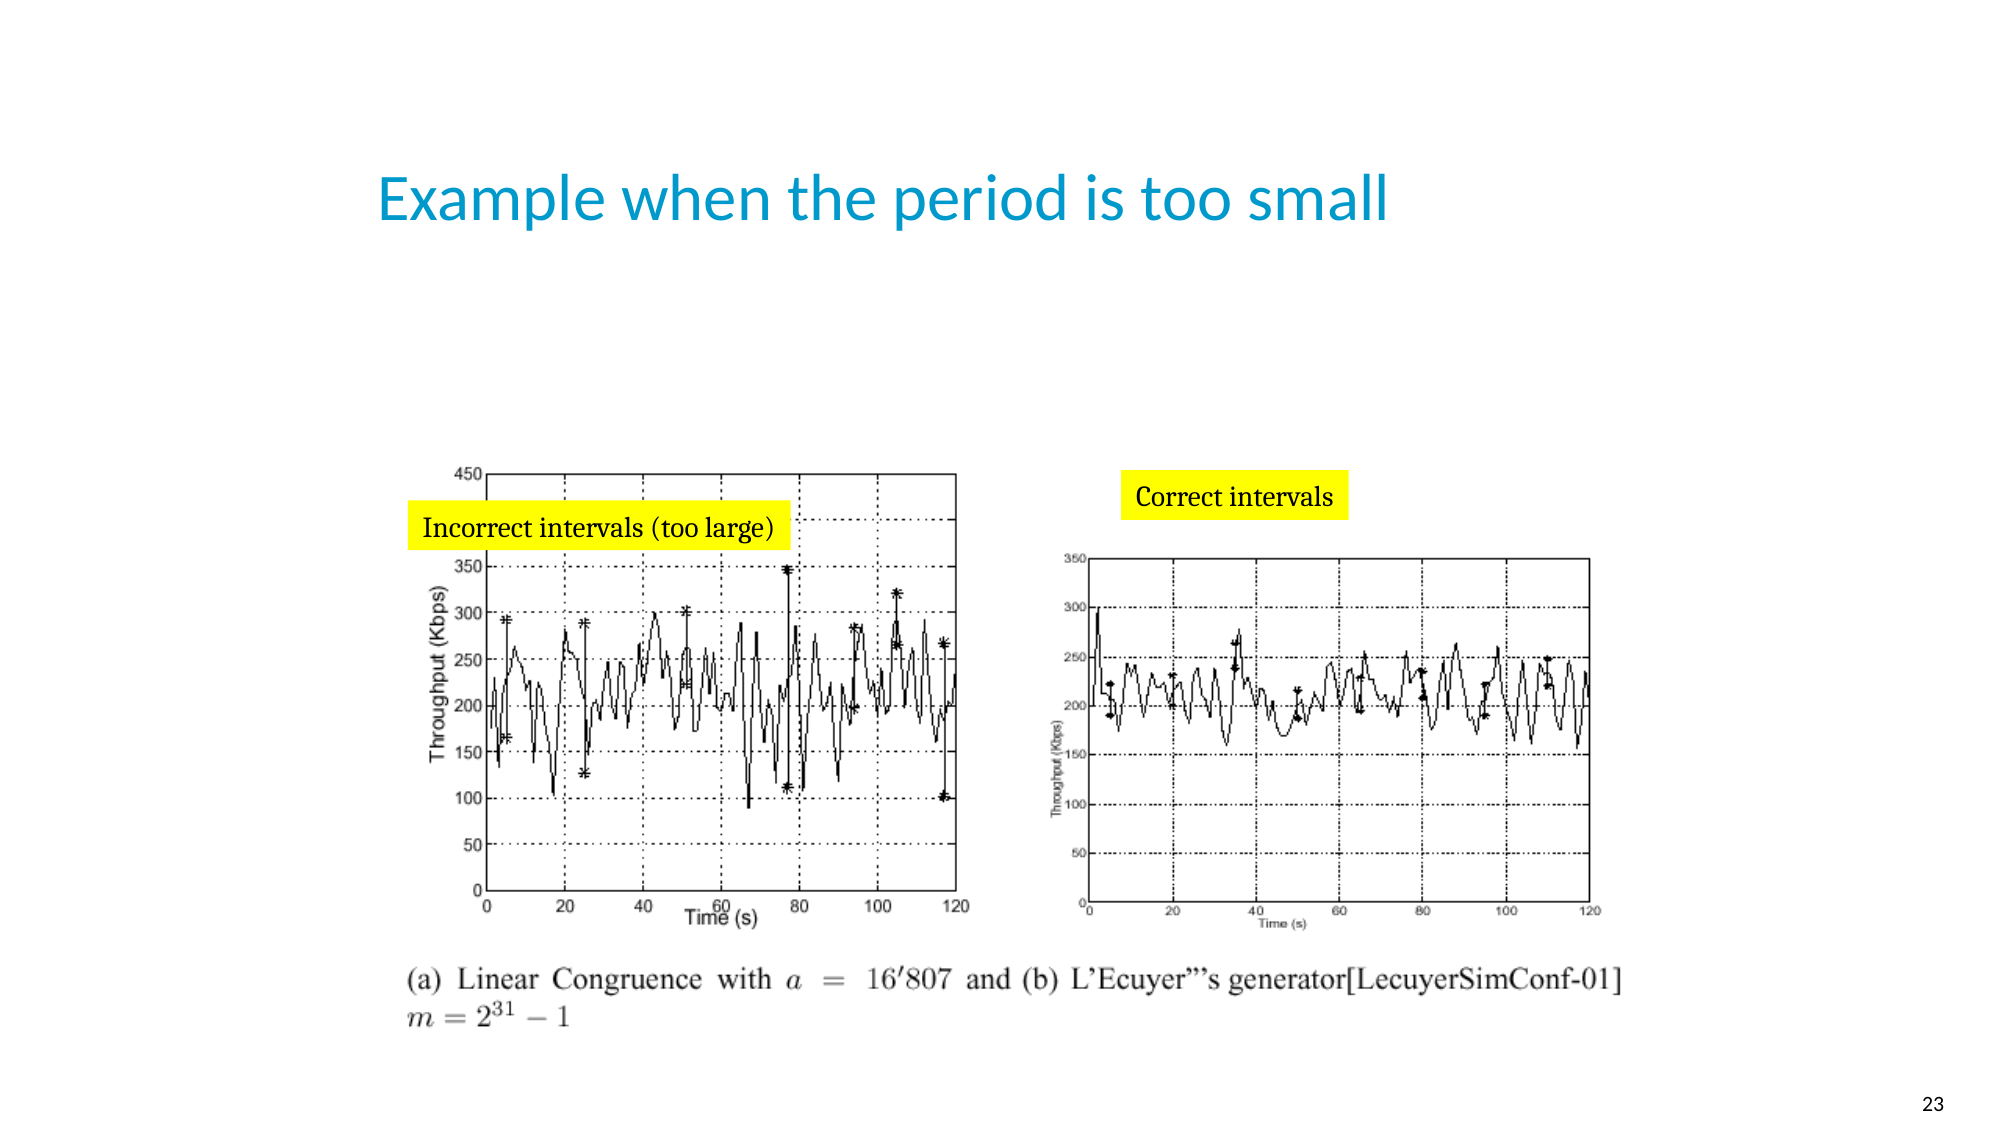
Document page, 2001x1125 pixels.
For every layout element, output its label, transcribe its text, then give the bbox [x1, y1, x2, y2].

footer 23 [1866, 1082, 2000, 1125]
title Example when the period is too small [362, 99, 1638, 288]
picture [325, 422, 1675, 1083]
